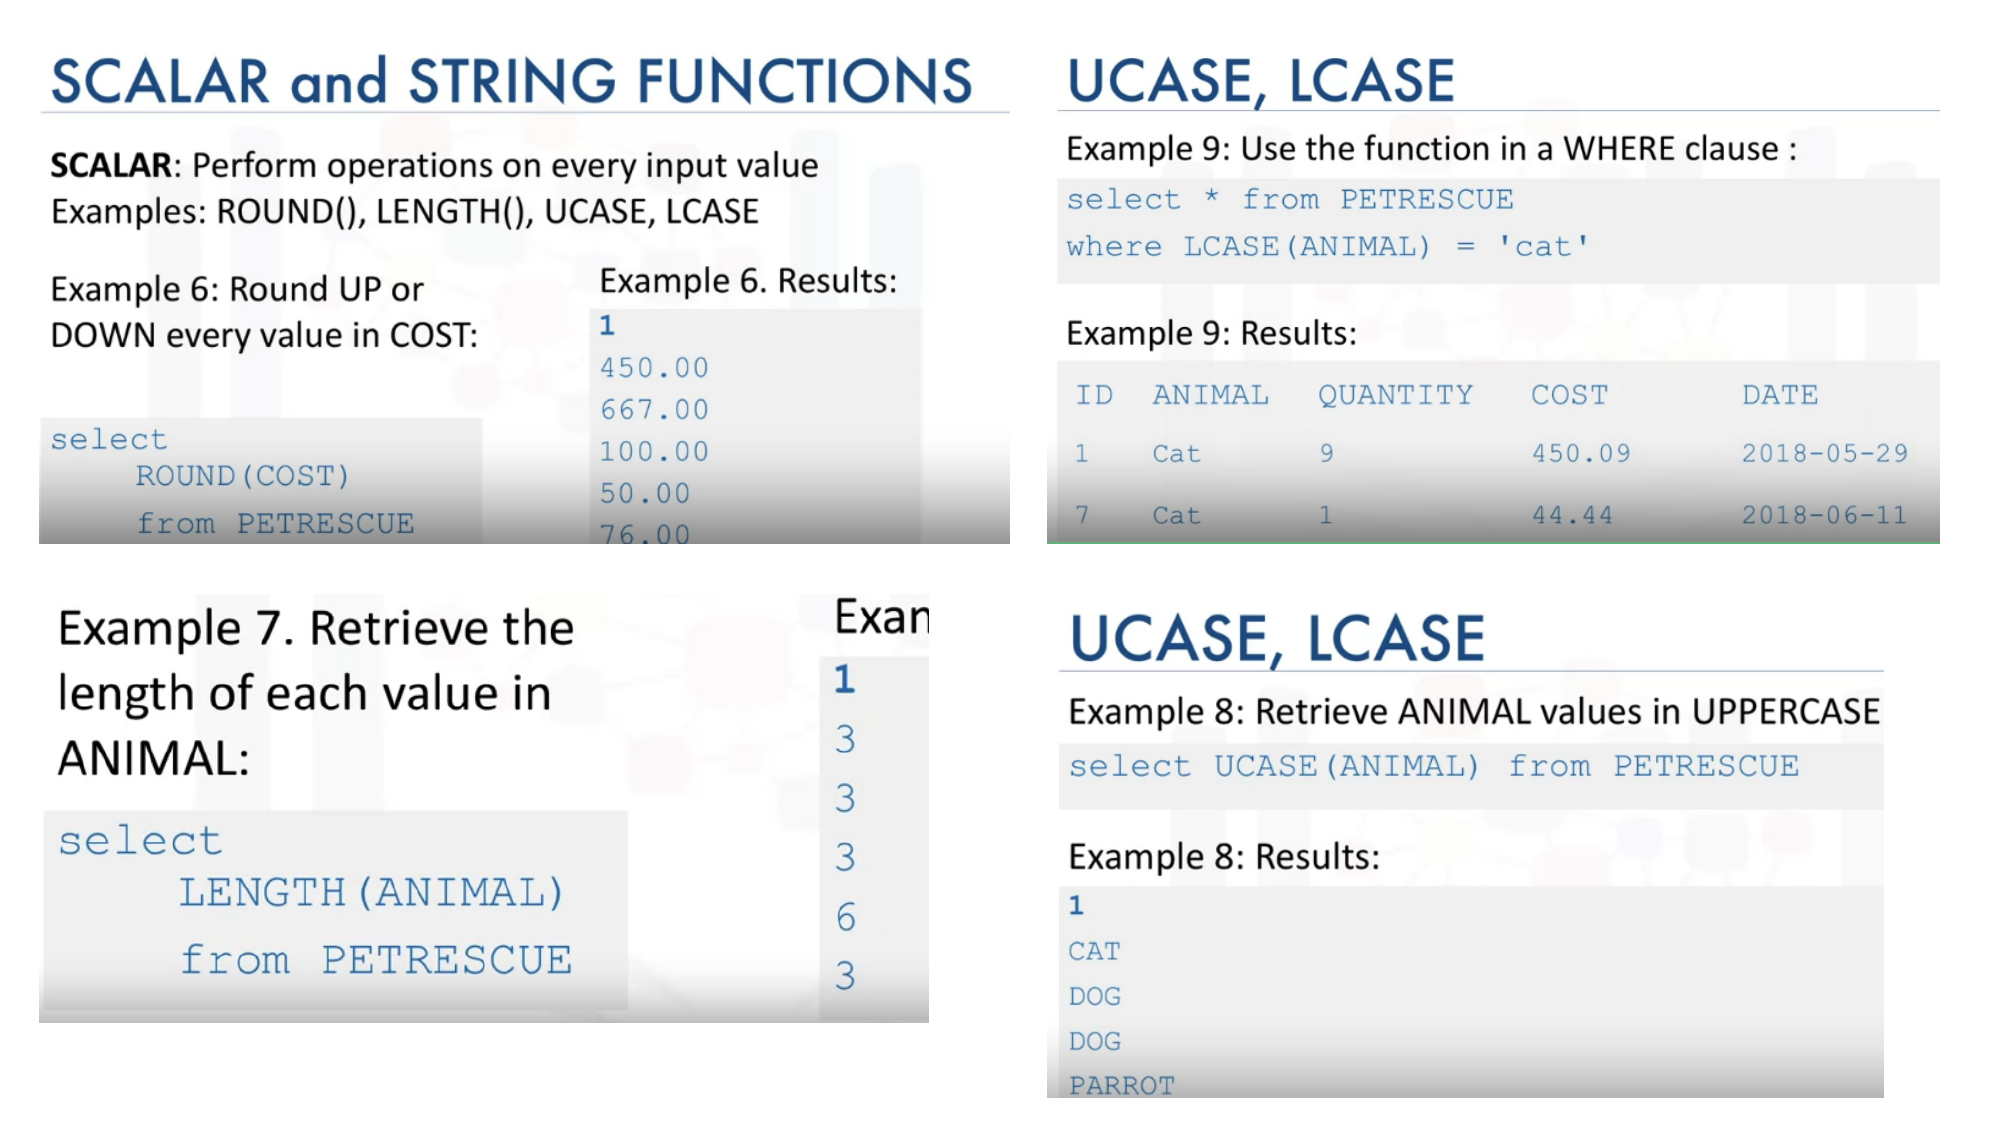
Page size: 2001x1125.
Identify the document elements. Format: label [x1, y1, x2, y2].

picture [1047, 26, 1940, 544]
picture [1047, 580, 1884, 1098]
picture [39, 594, 929, 1023]
picture [39, 40, 1010, 544]
